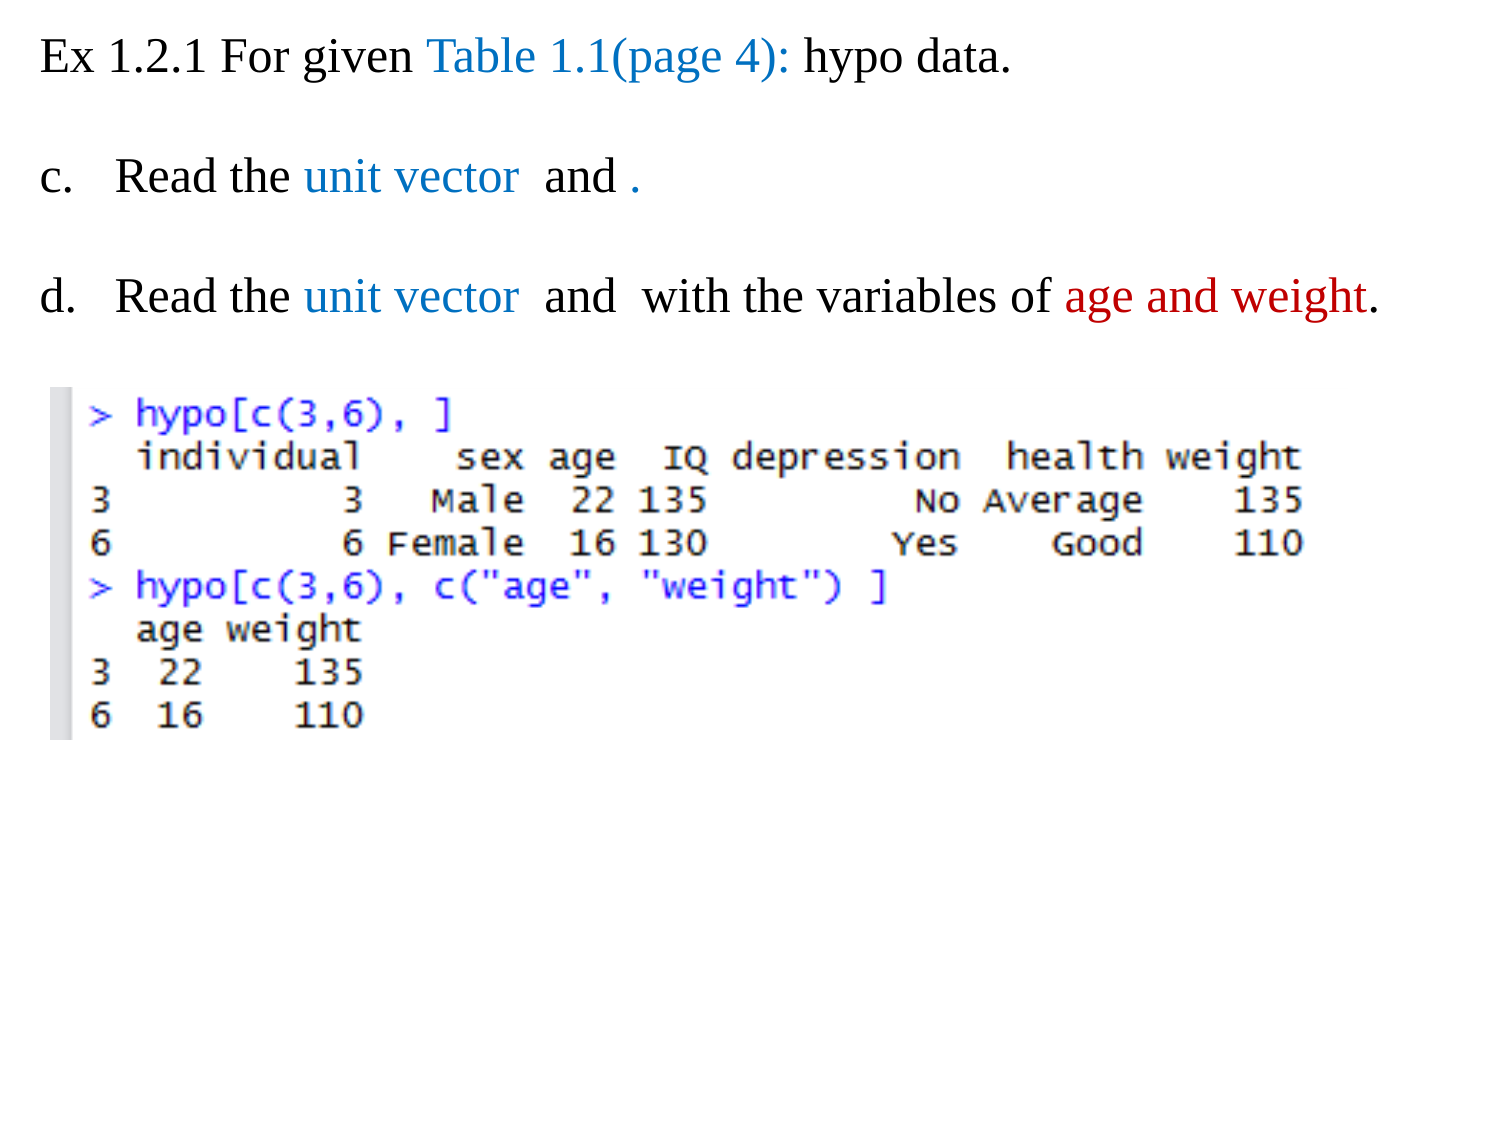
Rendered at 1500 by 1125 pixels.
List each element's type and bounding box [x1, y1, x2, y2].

picture [49, 387, 1348, 740]
